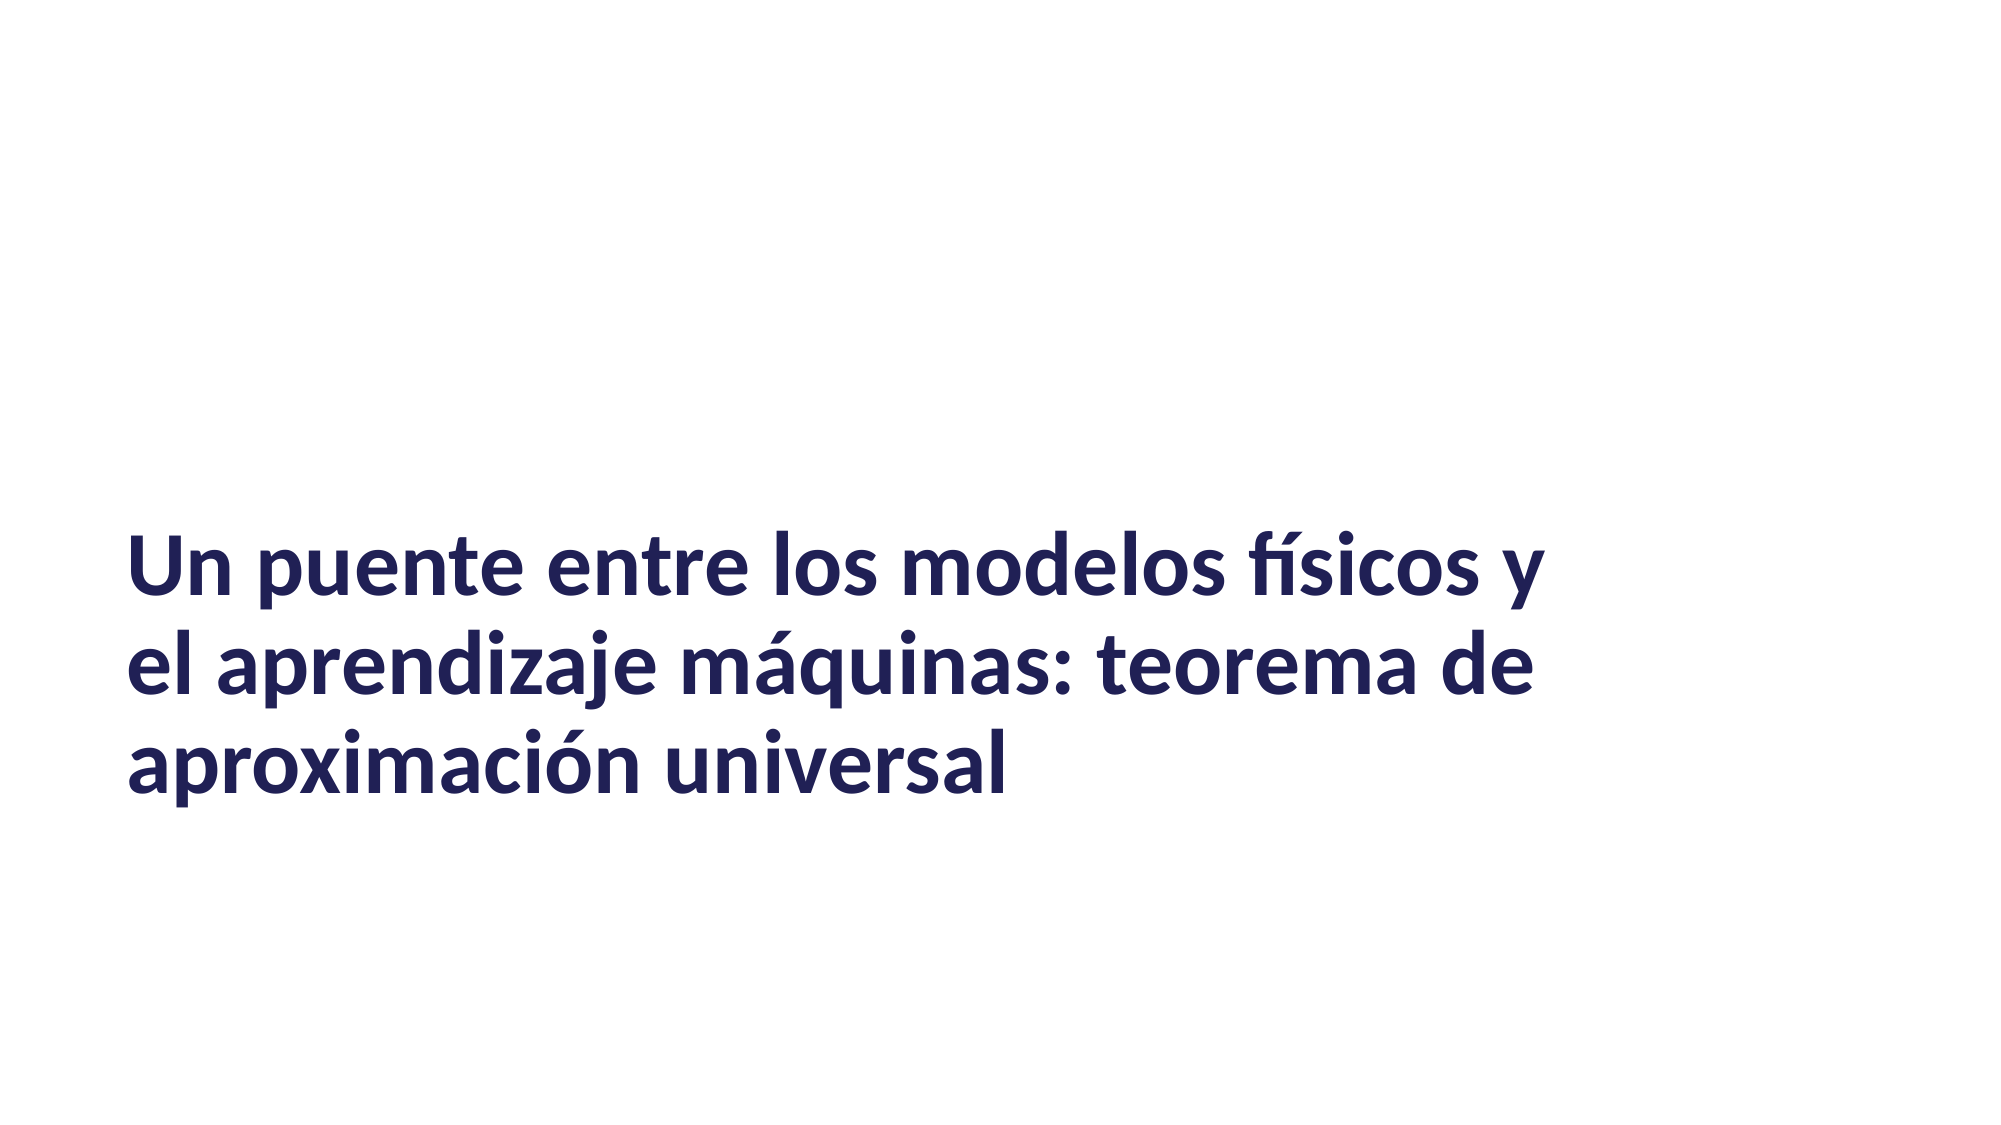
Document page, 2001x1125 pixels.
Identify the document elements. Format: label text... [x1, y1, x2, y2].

title Un puente entre los modelos físicos y el aprendizaje máquinas: teorema de aproximación universal [126, 623, 1627, 1015]
